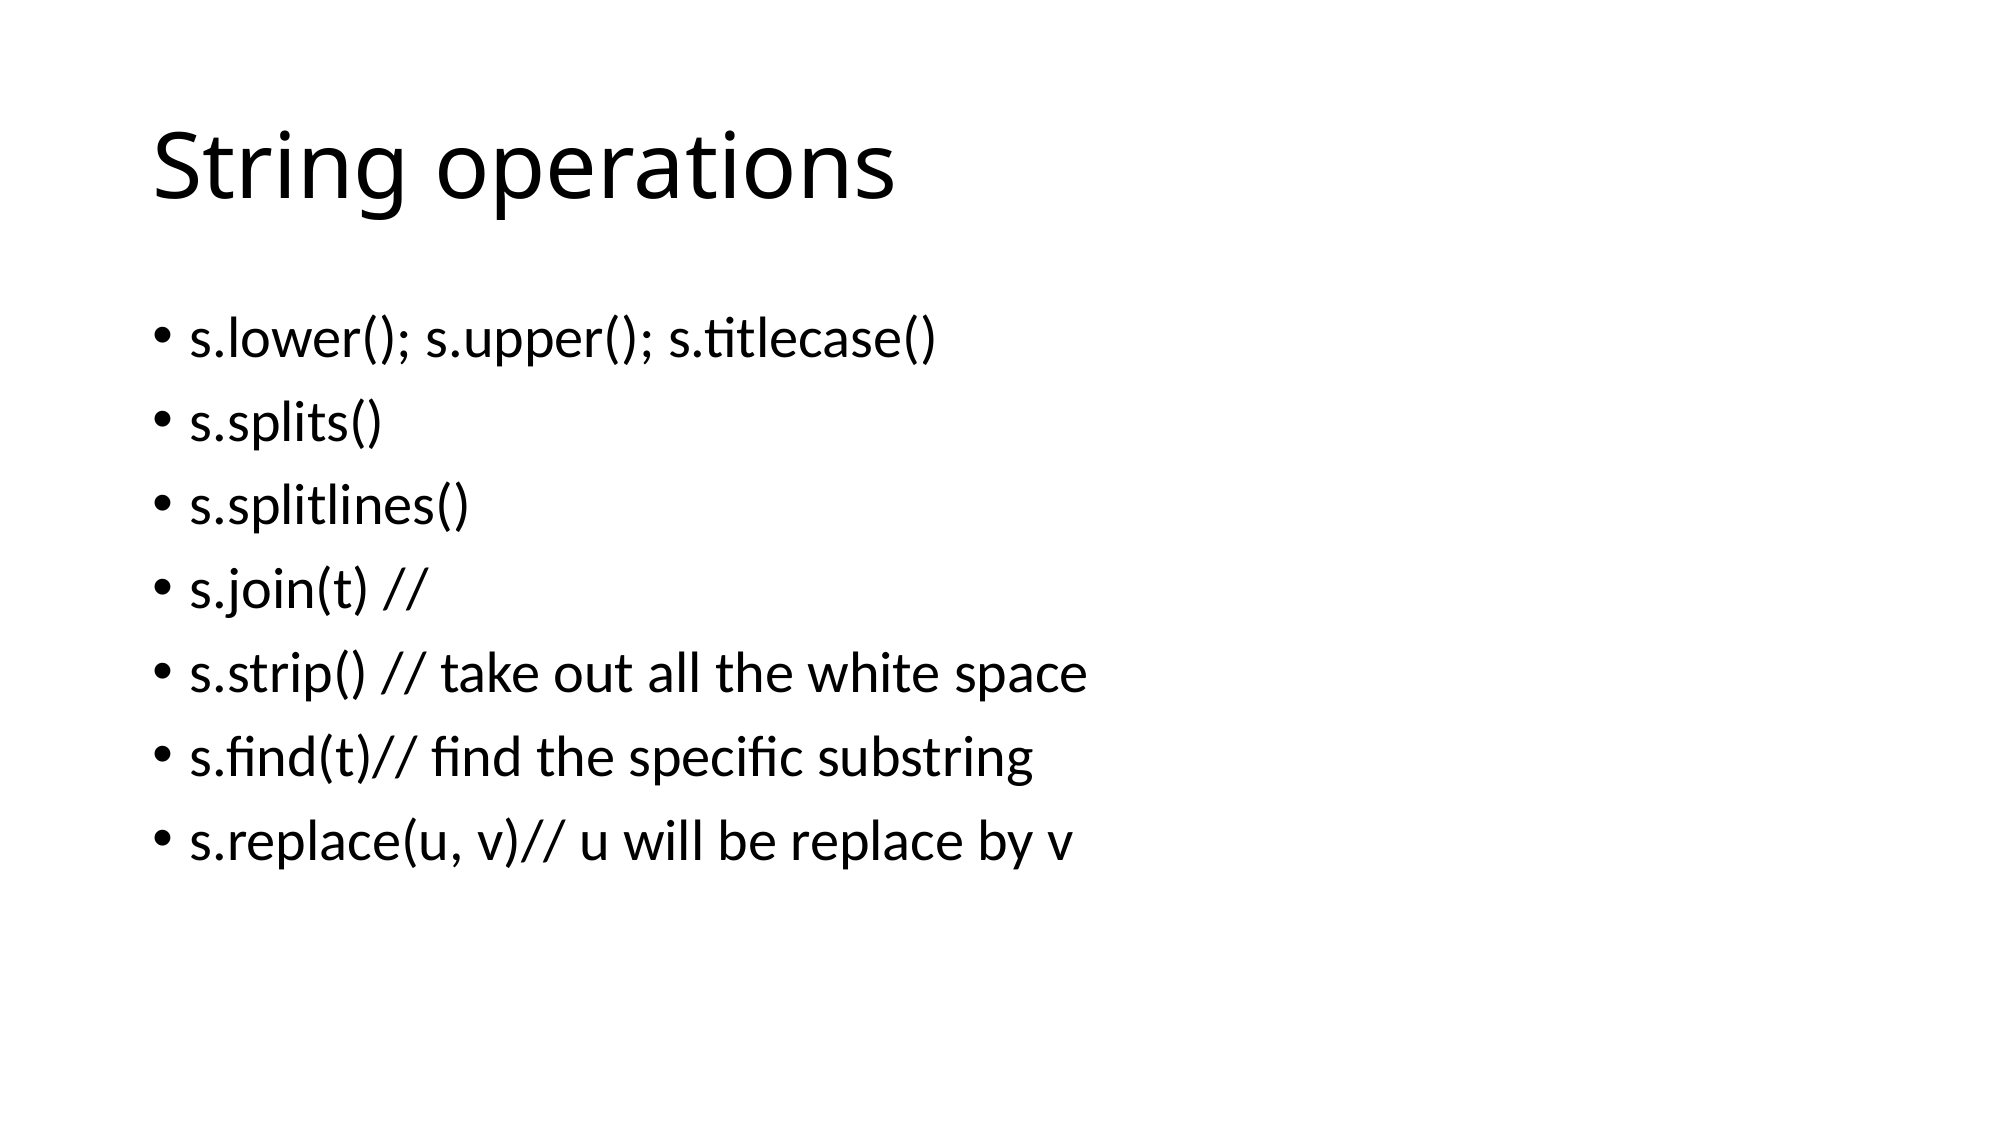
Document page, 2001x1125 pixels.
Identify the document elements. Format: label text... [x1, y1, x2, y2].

title String operations [137, 59, 1863, 278]
list s.lower(); s.upper(); s.titlecase() s.splits() s.splitlines() s.join(t) // s.strip() // take out all the white space s.find(t)// find the specific substring s.replace(u, v)// u will be replace by v [137, 299, 1863, 1014]
